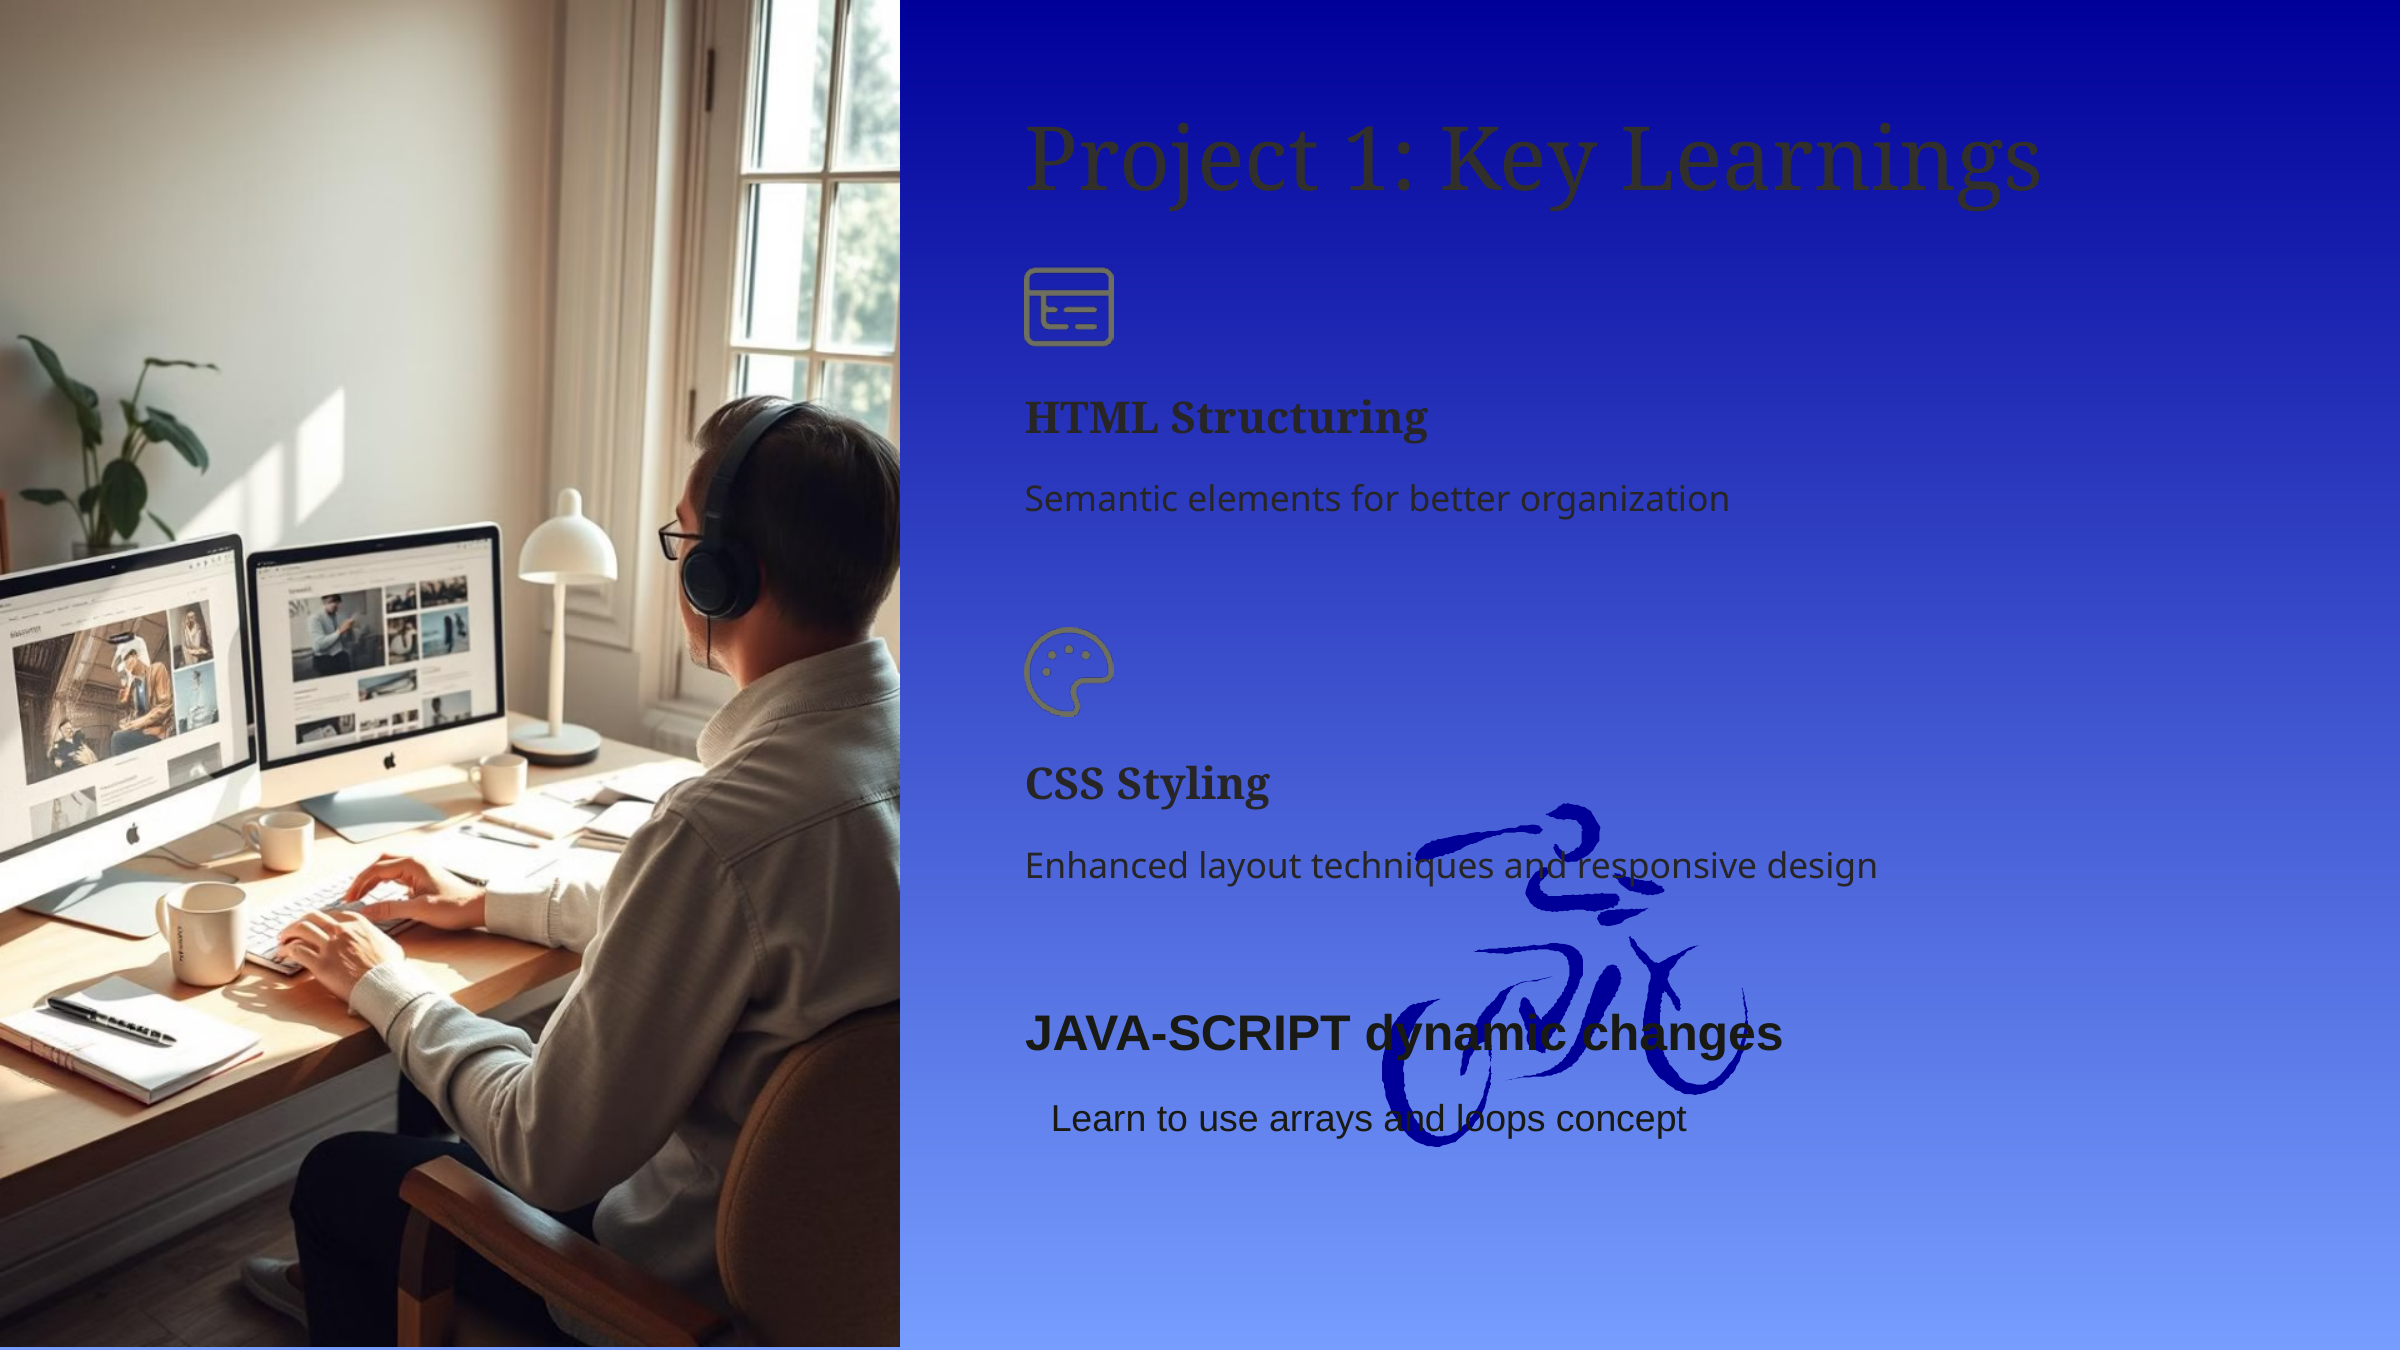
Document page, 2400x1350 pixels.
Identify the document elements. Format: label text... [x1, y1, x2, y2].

picture [1024, 627, 1114, 718]
picture [0, 0, 900, 1347]
text_box Enhanced layout techniques and responsive design [1024, 829, 2276, 887]
text_box Semantic elements for better organization [1024, 462, 2276, 520]
text_box [1024, 1117, 1470, 1174]
picture [1024, 262, 1114, 352]
text_box JAVA-SCRIPT dynamic changes [1010, 993, 1811, 1087]
text_box Learn to use arrays and loops concept [1036, 1086, 1837, 1147]
text_box Project 1: Key Learnings [1024, 98, 1976, 210]
text_box HTML Structuring [1024, 387, 1470, 443]
text_box CSS Styling [1024, 752, 1470, 809]
